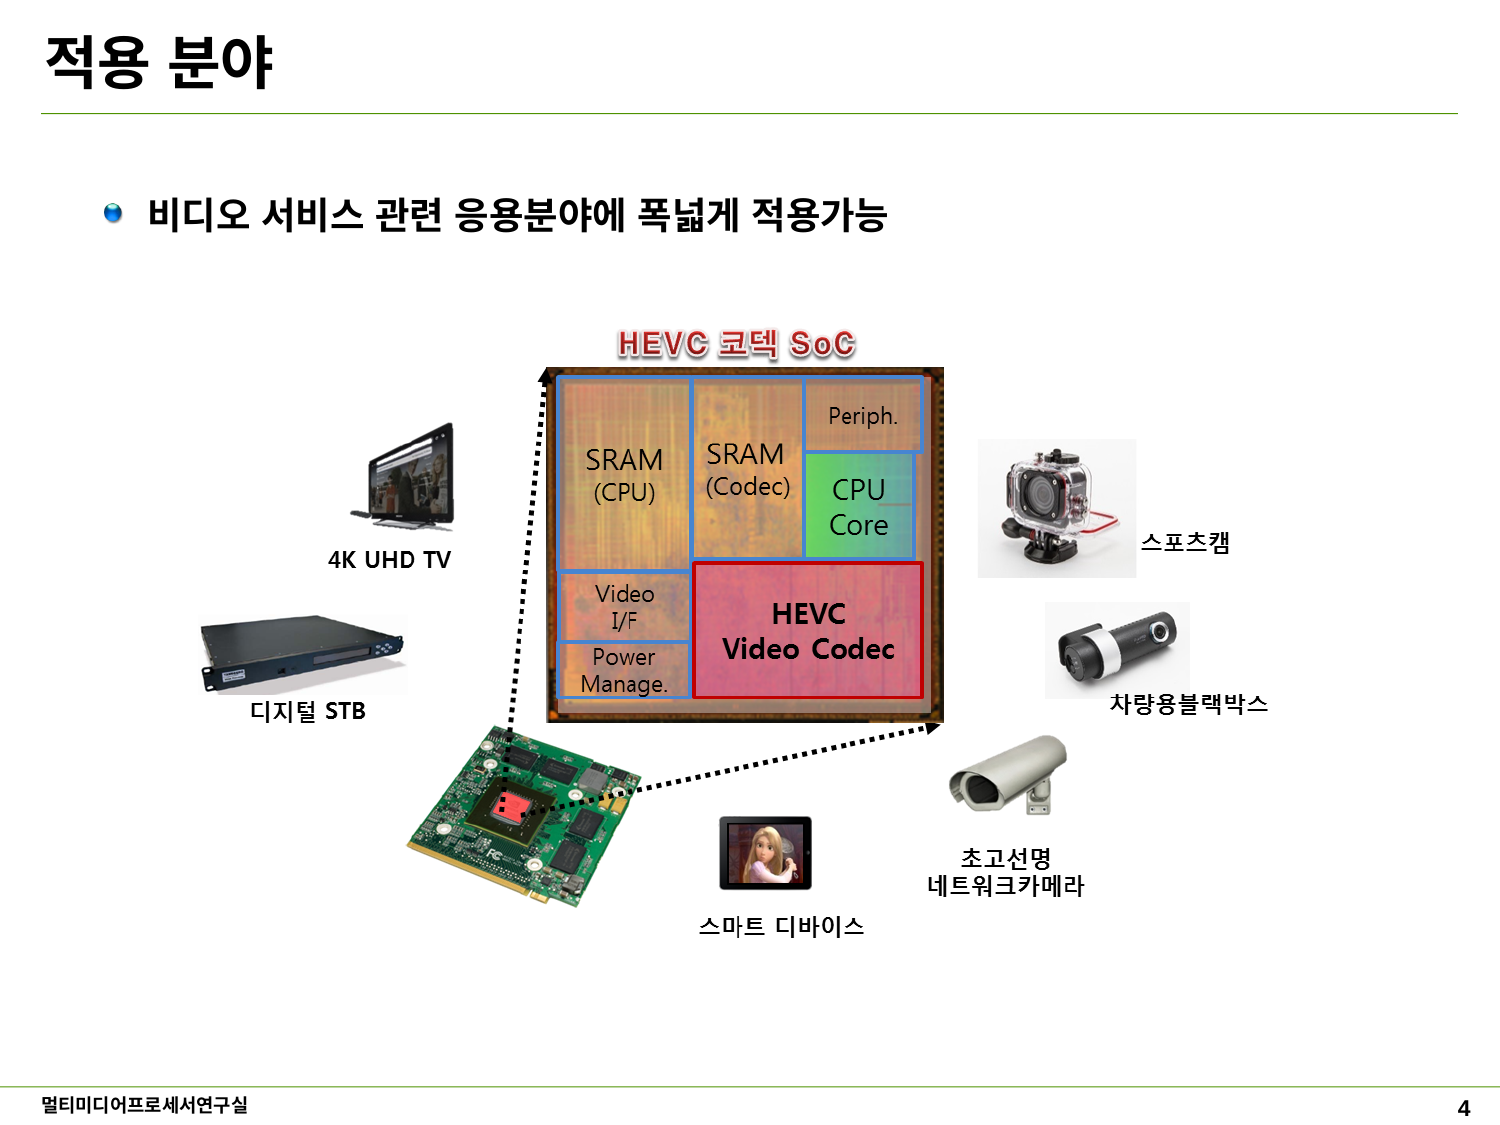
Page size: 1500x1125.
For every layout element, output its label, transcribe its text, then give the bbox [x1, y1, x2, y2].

text_box 비디오 서비스 관련 응용분야에 폭넓게 적용가능 [88, 184, 1373, 245]
title 적용 분야 [29, 18, 1442, 114]
picture [103, 203, 124, 225]
picture [194, 317, 1284, 952]
